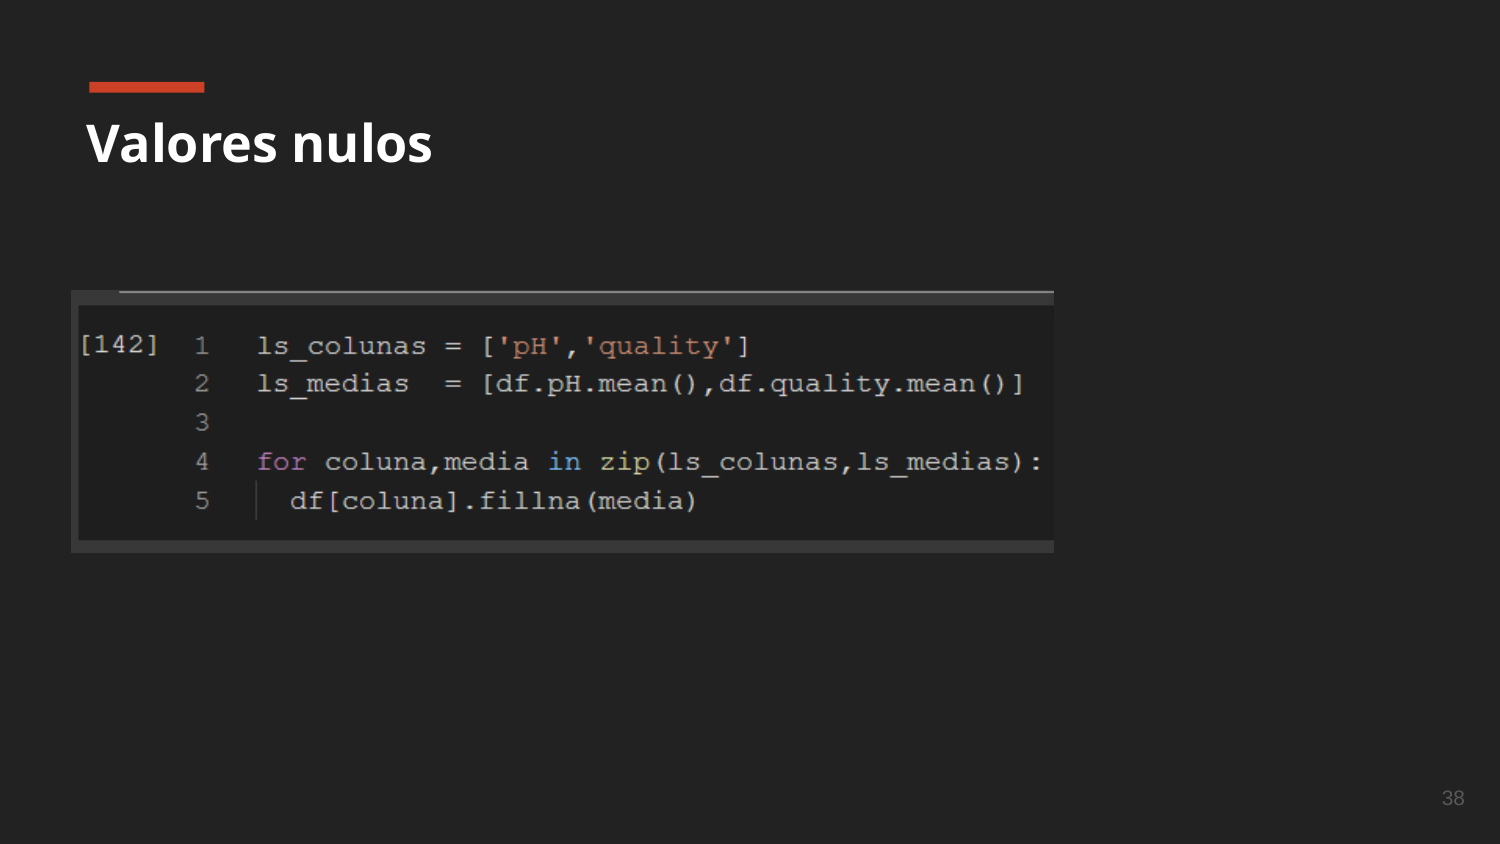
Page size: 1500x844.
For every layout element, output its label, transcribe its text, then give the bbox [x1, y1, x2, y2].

title Valores nulos [71, 95, 875, 203]
slide_number ‹#› [1389, 764, 1480, 830]
picture [71, 290, 1054, 554]
